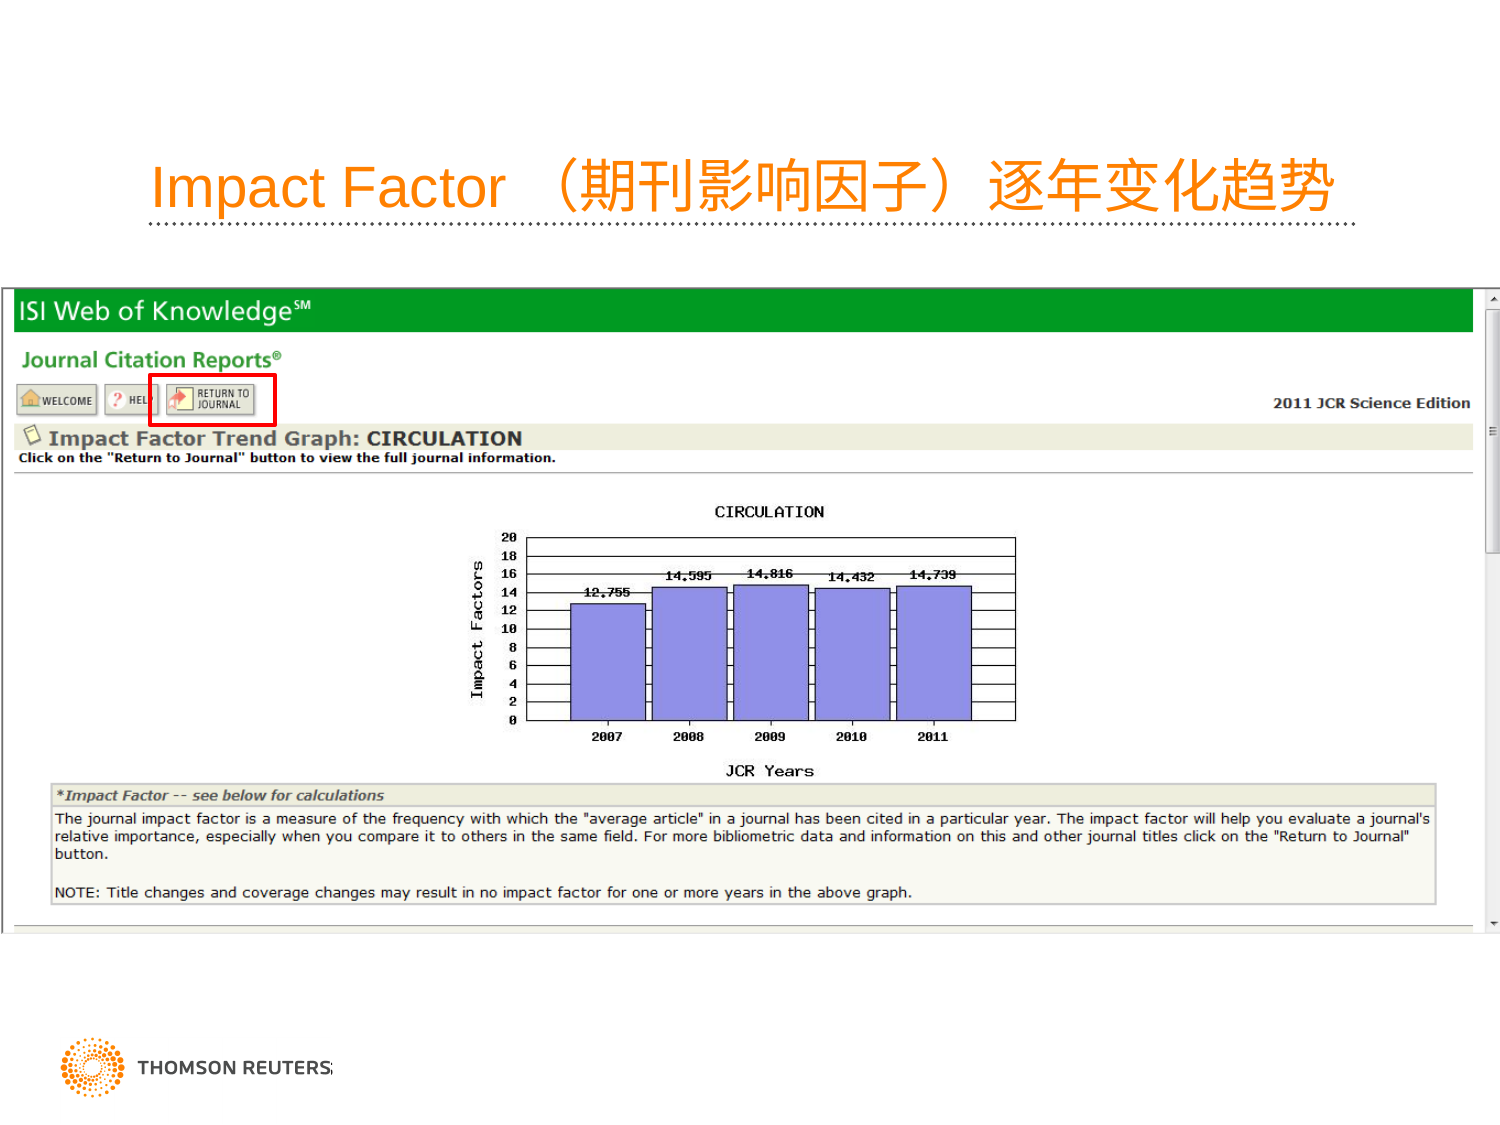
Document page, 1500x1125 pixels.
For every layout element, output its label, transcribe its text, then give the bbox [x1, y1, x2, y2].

picture [60, 1037, 333, 1125]
title Impact Factor（期刊影响因子）逐年变化趋势 [150, 83, 1360, 221]
picture [1, 287, 1500, 935]
